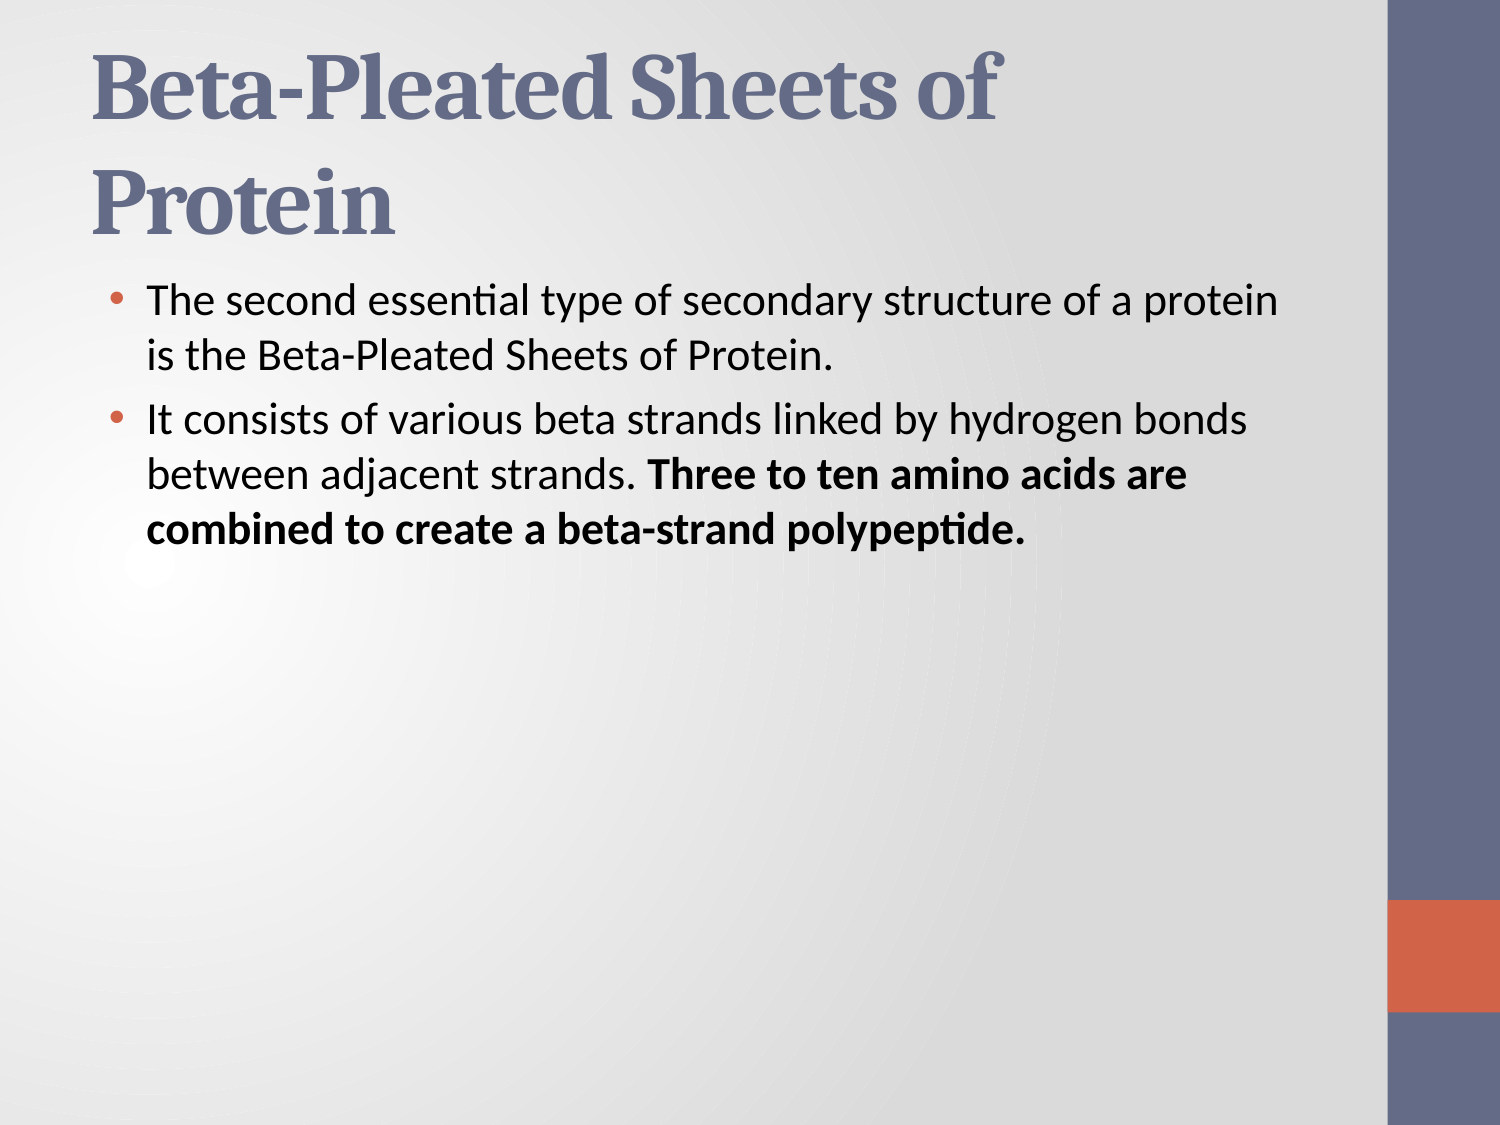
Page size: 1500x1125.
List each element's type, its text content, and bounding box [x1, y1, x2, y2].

list The second essential type of secondary structure of a protein is the Beta-Pleated Sheets of Protein. It consists of various beta strands linked by hydrogen bonds between adjacent strands. Three to ten amino acids are combined to create a beta-strand polypeptide. [75, 262, 1325, 1050]
title Beta-Pleated Sheets of Protein [75, 45, 1325, 233]
